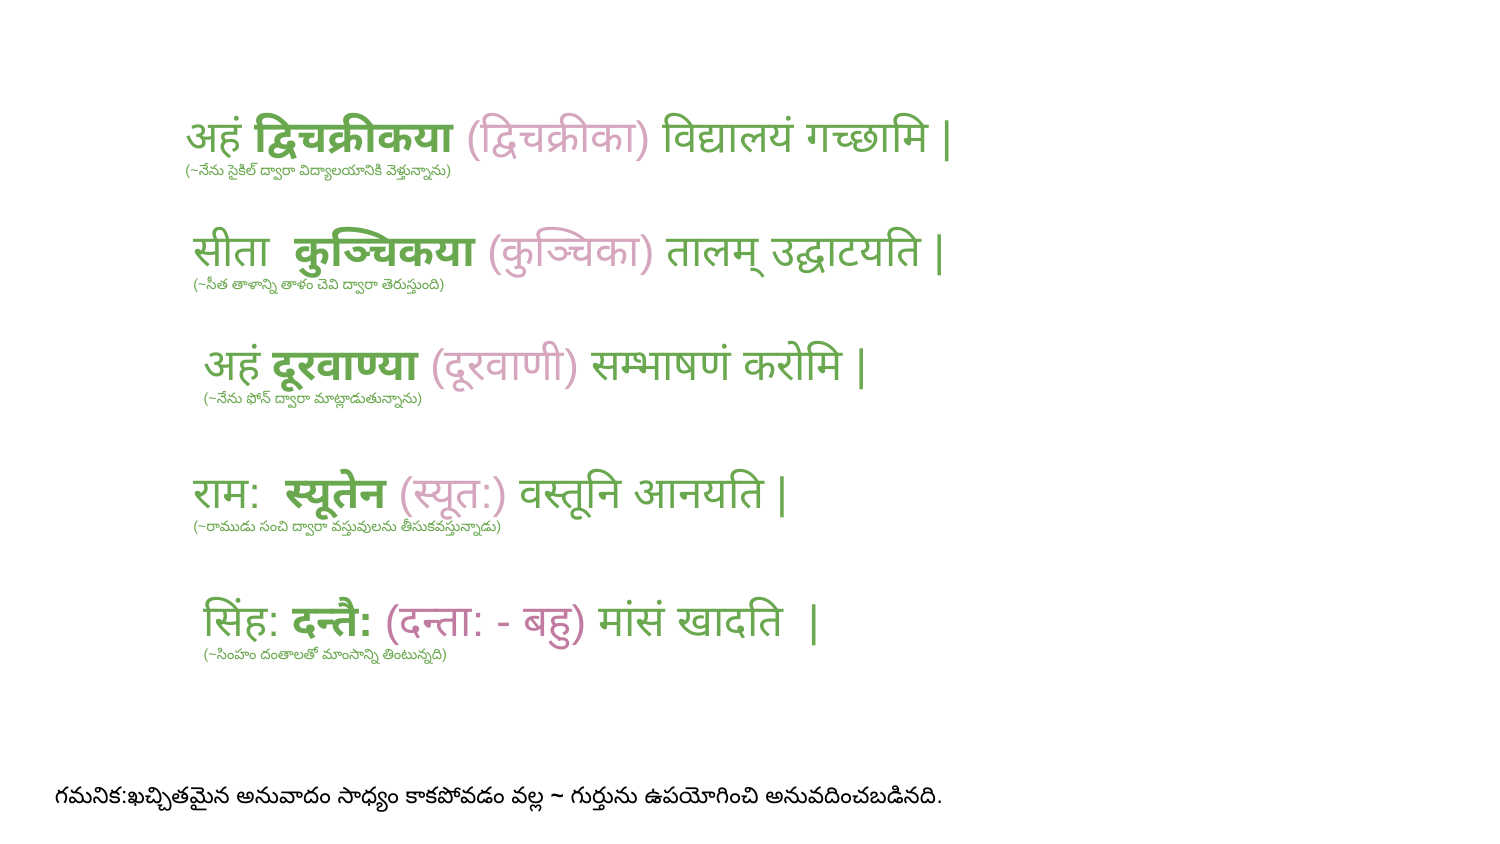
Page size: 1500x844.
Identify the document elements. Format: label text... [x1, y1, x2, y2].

text_box राम: स्यूतेन (स्यूत:) वस्तूनि आनयति | (~రాముడు సంచి ద్వారా వస్తువులను తీసుకవస్తున్నాడు) [178, 449, 1169, 550]
text_box सीता कुञ्चिकया (कुञ्चिका) तालम् उद्घाटयति | (~సీత తాళాన్ని తాళం చెవి ద్వారా తెరుస్తుంది) [178, 207, 1169, 308]
text_box अहं द्विचक्रीकया (द्विचक्रीका) विद्यालयं गच्छामि | (~నేను సైకిల్ ద్వారా విద్యాలయానికి వెళ్తున్నాను) [170, 93, 1161, 194]
text_box గమనిక:ఖచ్చితమైన అనువాదం సాధ్యం కాకపోవడం వల్ల ~ గుర్తును ఉపయోగించి అనువదించబడినది. [39, 767, 1122, 823]
text_box सिंह: दन्तै: (दन्ता: - बहु) मांसं खादति | (~సింహం దంతాలతో మాంసాన్ని తింటున్నది) [188, 577, 1179, 678]
text_box अहं दूरवाण्या (दूरवाणी) सम्भाषणं करोमि | (~నేను ఫోన్ ద్వారా మాట్లాడుతున్నాను) [188, 321, 1179, 422]
